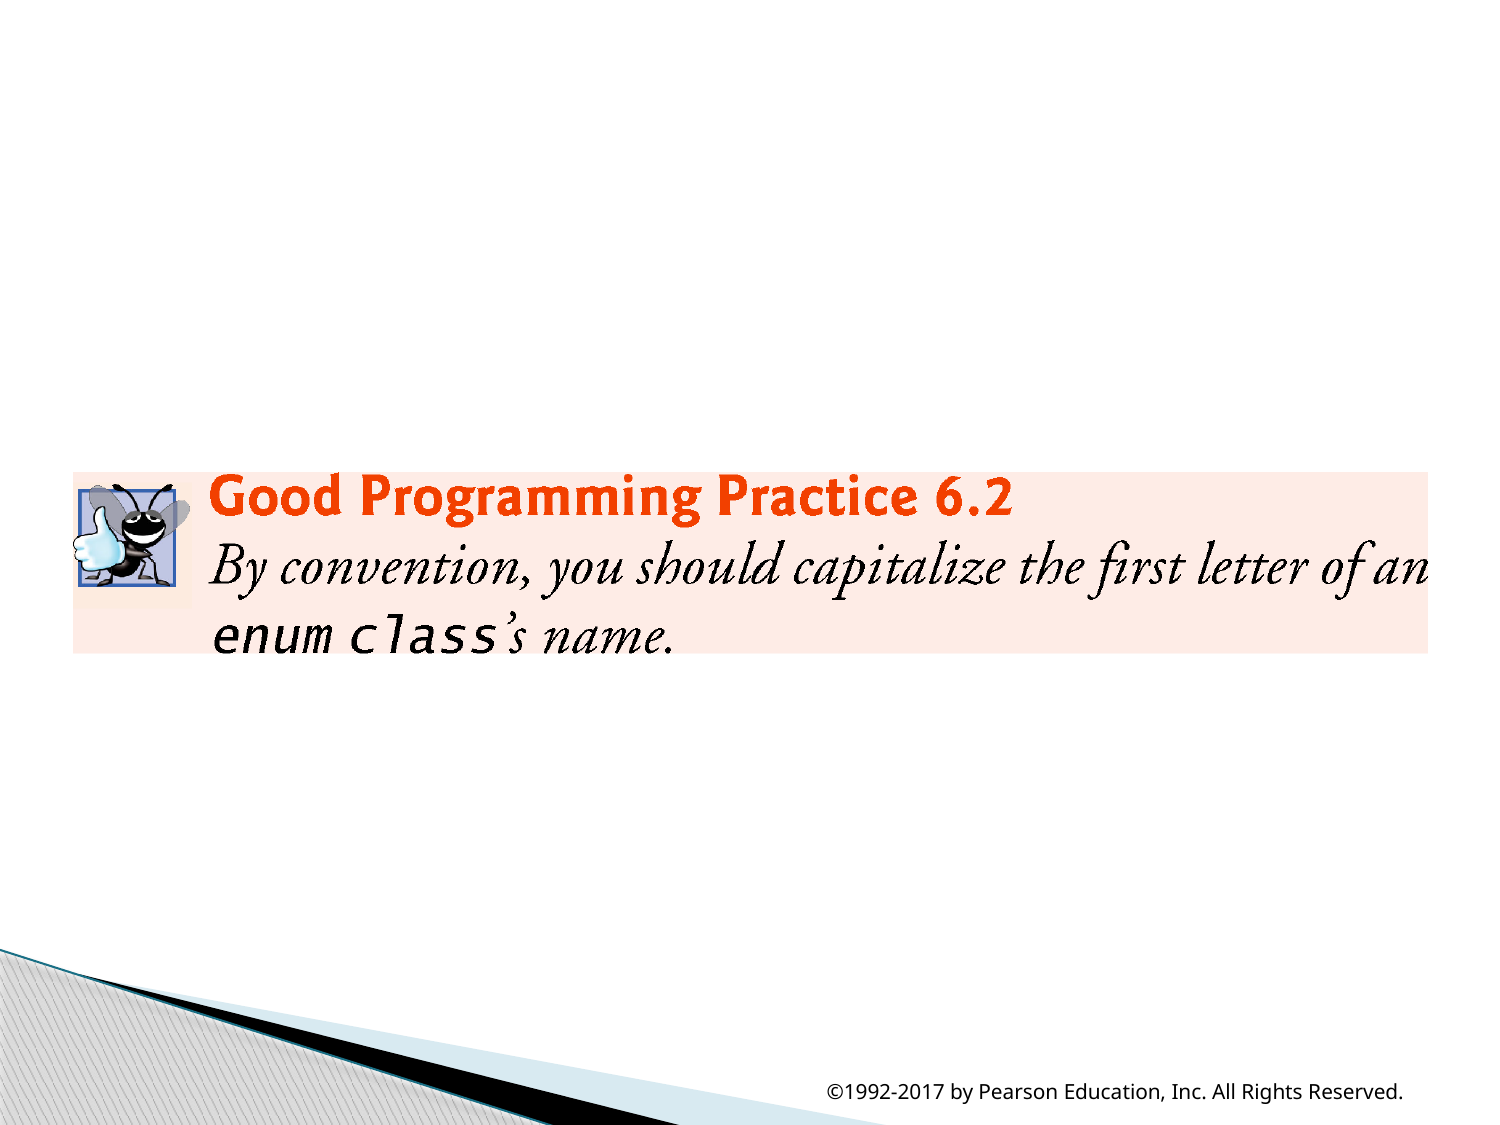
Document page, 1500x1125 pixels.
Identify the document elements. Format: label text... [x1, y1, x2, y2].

picture [0, 399, 1500, 726]
footer ©1992-2017 by Pearson Education, Inc. All Rights Reserved. [650, 1051, 1419, 1112]
